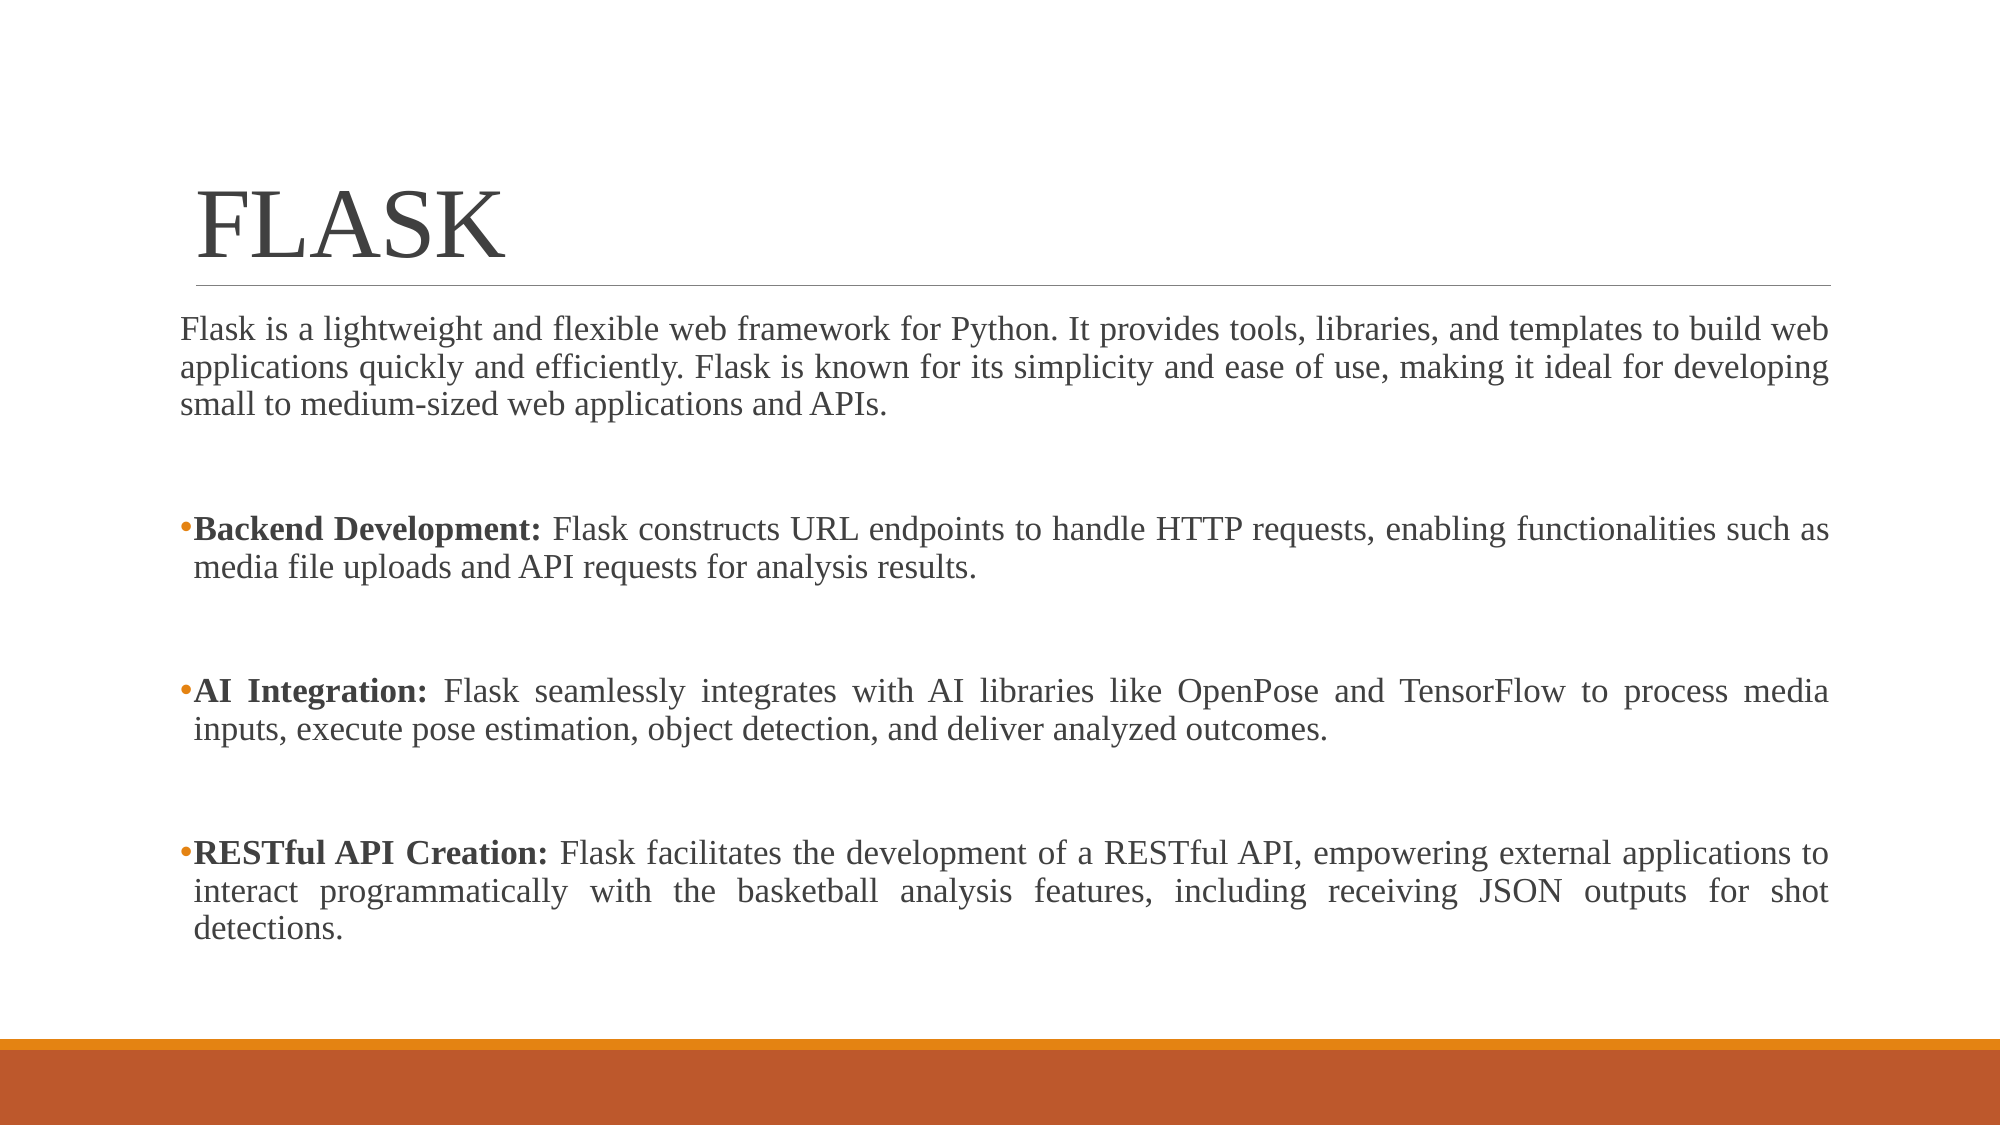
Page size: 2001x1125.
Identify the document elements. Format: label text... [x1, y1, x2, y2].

list Flask is a lightweight and flexible web framework for Python. It provides tools, libraries, and templates to build web applications quickly and efficiently. Flask is known for its simplicity and ease of use, making it ideal for developing small to medium-sized web applications and APIs. Backend Development: Flask constructs URL endpoints to handle HTTP requests, enabling functionalities such as media file uploads and API requests for analysis results. AI Integration: Flask seamlessly integrates with AI libraries like OpenPose and TensorFlow to process media inputs, execute pose estimation, object detection, and deliver analyzed outcomes. RESTful API Creation: Flask facilitates the development of a RESTful API, empowering external applications to interact programmatically with the basketball analysis features, including receiving JSON outputs for shot detections. [180, 302, 1830, 963]
title FLASK [180, 47, 1830, 285]
